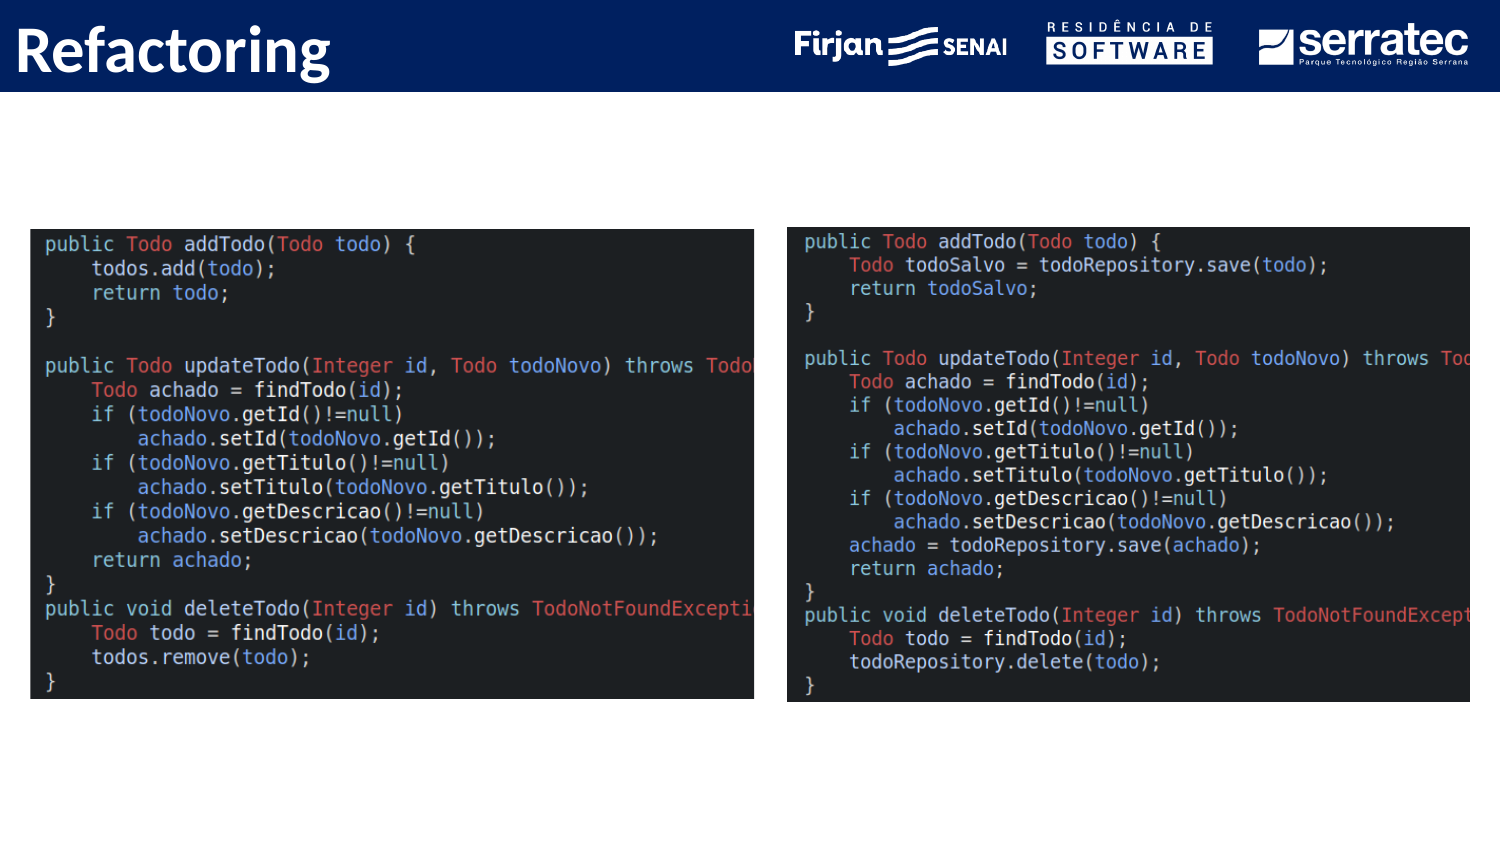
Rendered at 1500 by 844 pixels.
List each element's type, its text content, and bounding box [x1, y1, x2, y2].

title Refactoring [0, 0, 790, 72]
picture [771, 12, 1239, 80]
picture [30, 229, 755, 700]
picture [1259, 23, 1468, 66]
picture [787, 226, 1470, 702]
